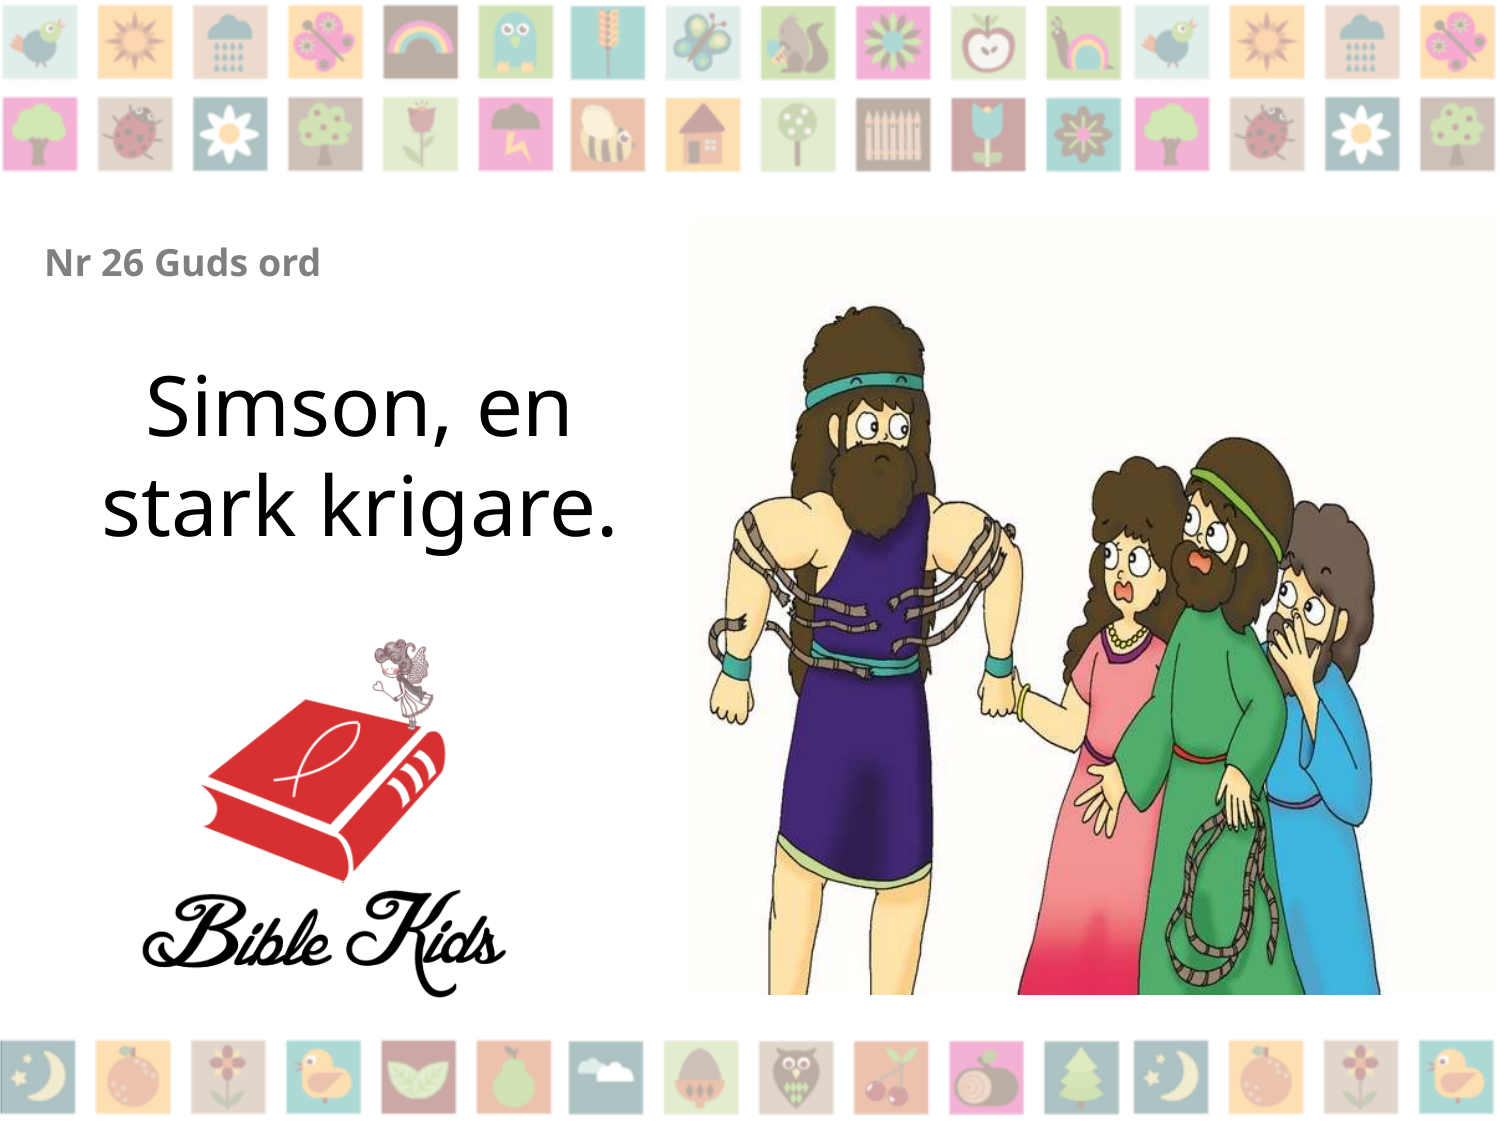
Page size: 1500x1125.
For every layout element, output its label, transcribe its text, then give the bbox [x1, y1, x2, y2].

text_box Nr 26 Guds ord [29, 231, 606, 292]
text_box Simson, en stark krigare. [29, 345, 685, 561]
picture [117, 600, 544, 1027]
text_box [0, 3, 1500, 181]
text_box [0, 1028, 1500, 1118]
picture [690, 219, 1498, 996]
